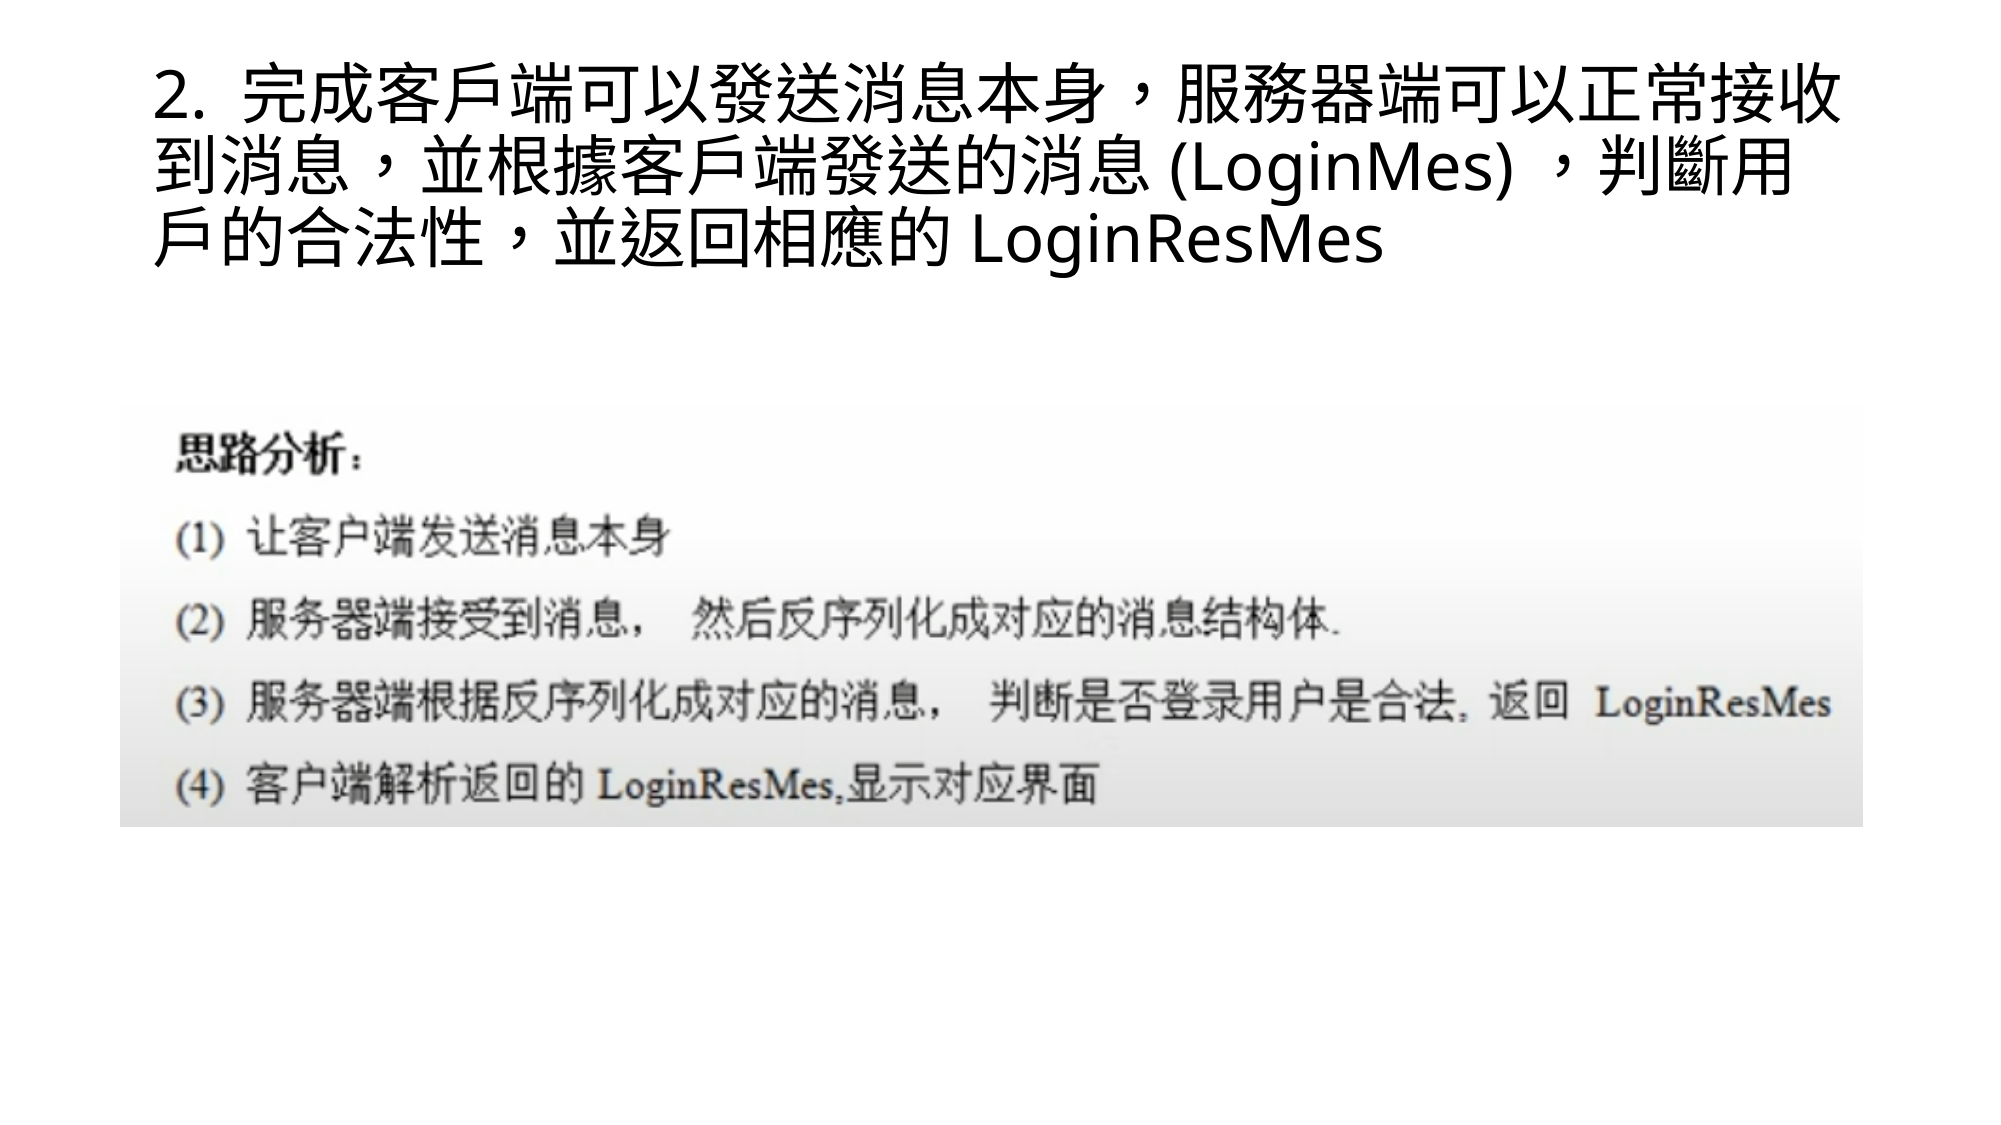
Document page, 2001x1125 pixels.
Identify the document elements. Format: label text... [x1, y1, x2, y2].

title 2. 完成客戶端可以發送消息本身，服務器端可以正常接收到消息，並根據客戶端發送的消息(LoginMes)，判斷用戶的合法性，並返回相應的LoginResMes [137, 59, 1863, 278]
picture [120, 405, 1863, 827]
